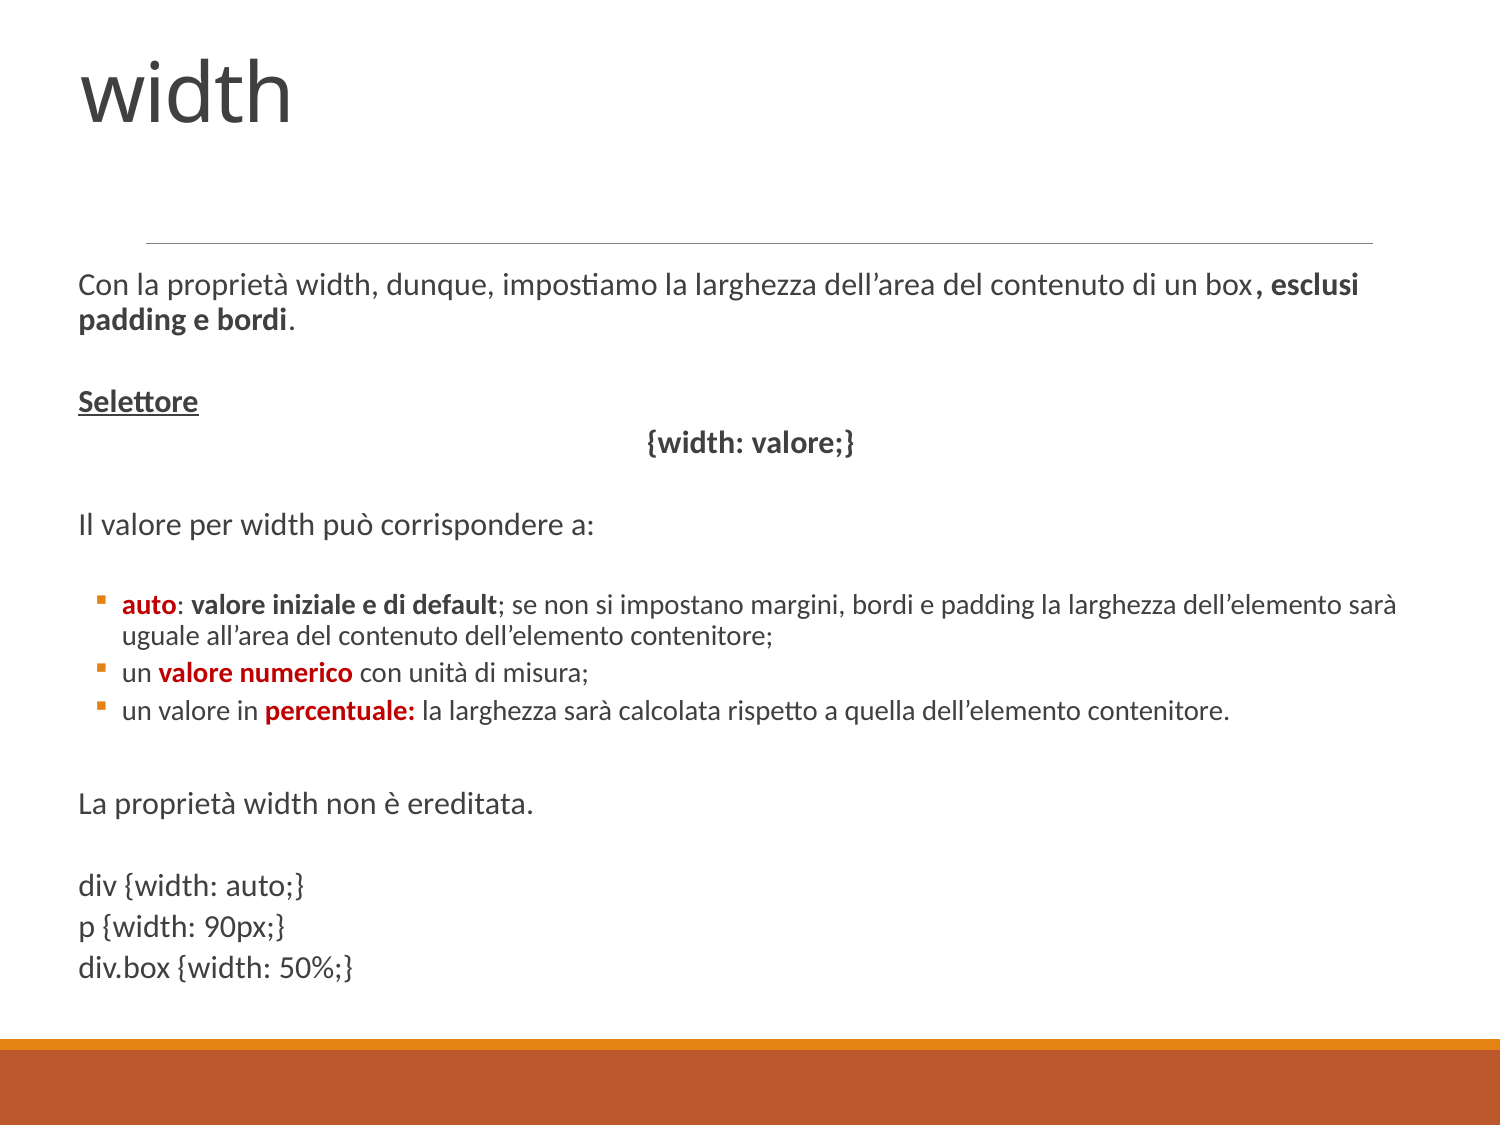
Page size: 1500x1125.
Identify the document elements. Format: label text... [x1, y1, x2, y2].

title width [64, 47, 1424, 244]
list Con la proprietà width, dunque, impostiamo la larghezza dell’area del contenuto di un box, esclusi padding e bordi. Selettore {width: valore;} Il valore per width può corrispondere a: auto: valore iniziale e di default; se non si impostano margini, bordi e padding la larghezza dell’elemento sarà uguale all’area del contenuto dell’elemento contenitore; un valore numerico con unità di misura; un valore in percentuale: la larghezza sarà calcolata rispetto a quella dell’elemento contenitore. La proprietà width non è ereditata. div {width: auto;} p {width: 90px;} div.box {width: 50%;} [64, 260, 1424, 1000]
